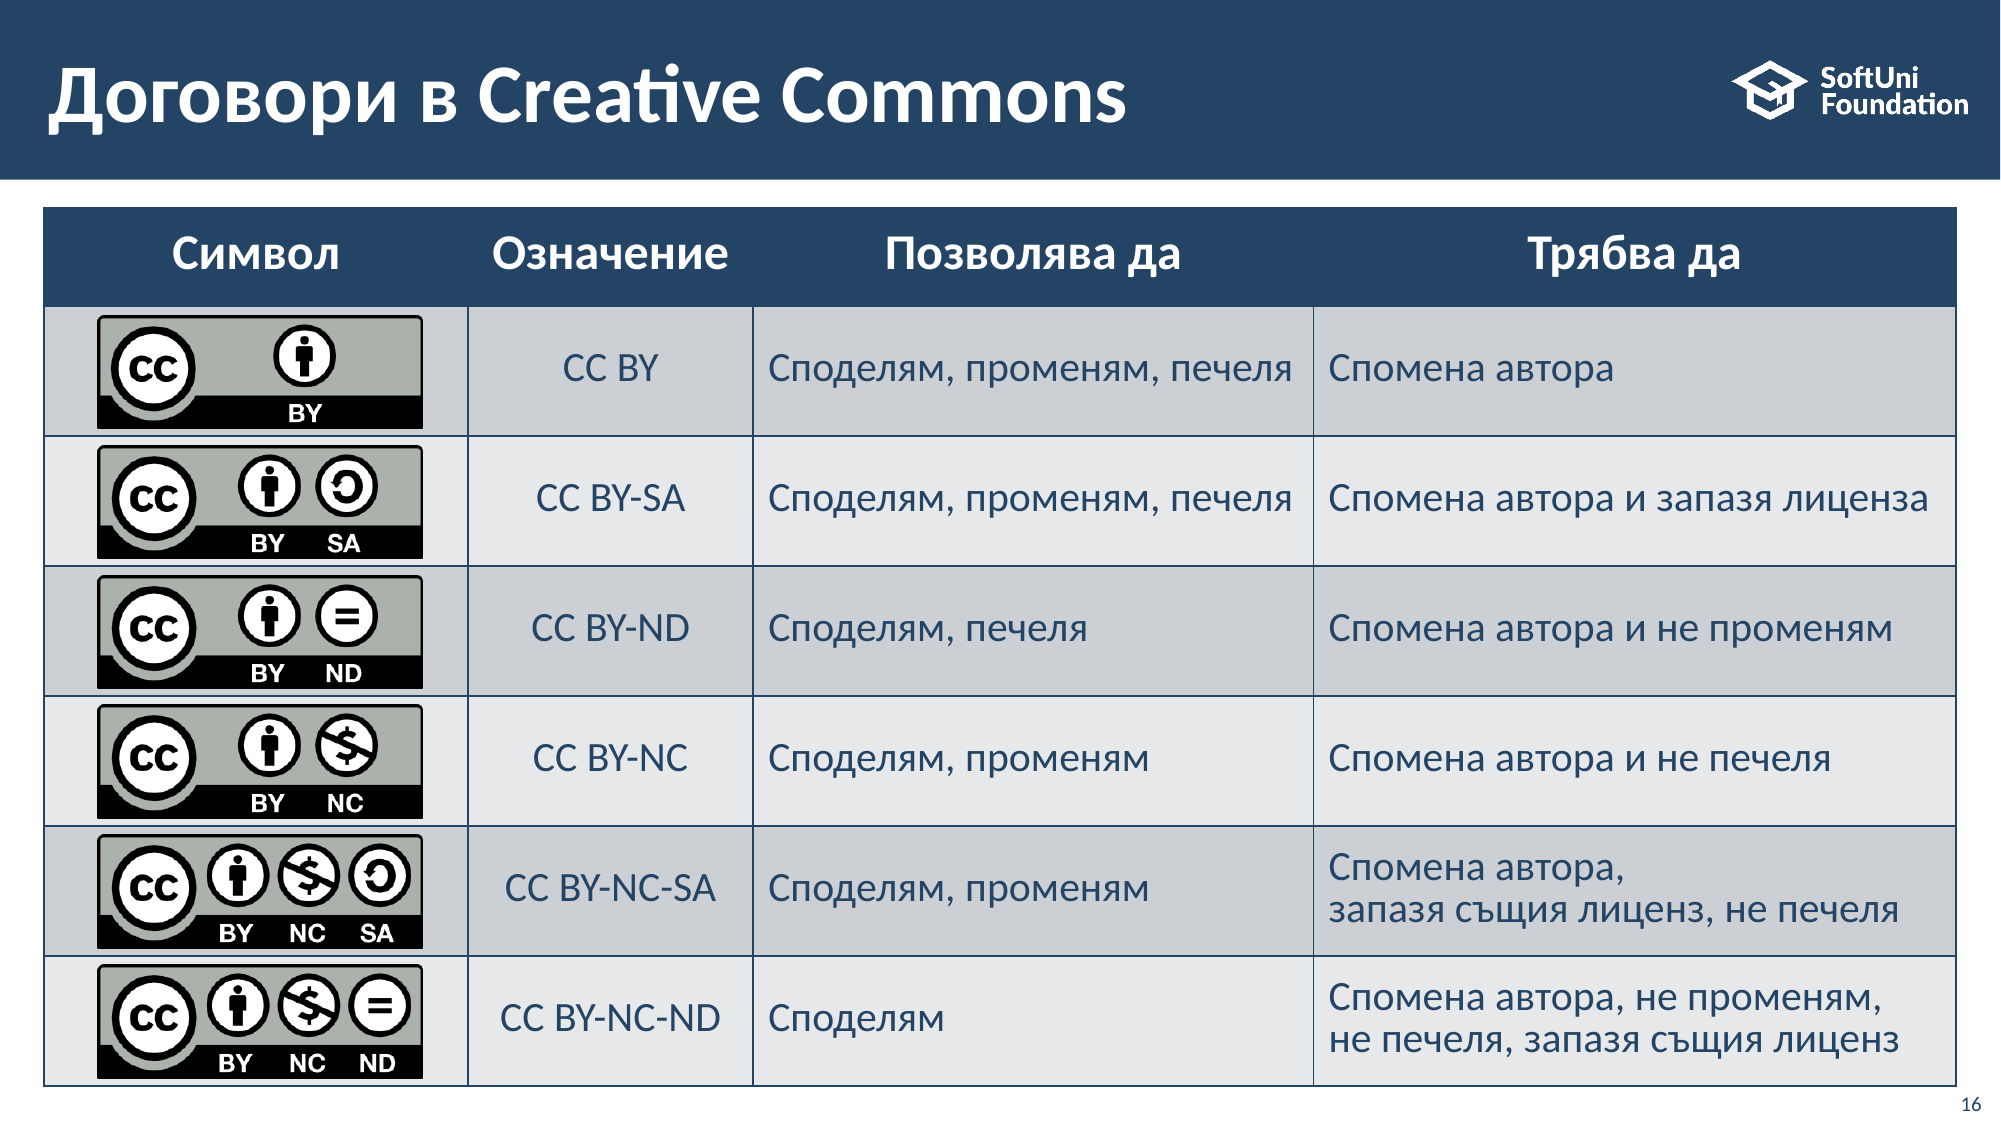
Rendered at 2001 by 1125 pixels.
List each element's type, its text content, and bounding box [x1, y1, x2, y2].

picture [97, 964, 423, 1079]
picture [1731, 60, 1968, 120]
title Договори в Creative Commons [31, 16, 1716, 162]
table_cell [45, 437, 467, 565]
table_cell CC BY-NC-ND [469, 957, 752, 1085]
table_cell Спомена автора и не печеля [1314, 697, 1955, 825]
table_cell Споделям, променям [754, 697, 1313, 825]
table_cell Споделям, променям, печеля [754, 437, 1313, 565]
picture [97, 314, 423, 430]
table_cell [45, 827, 467, 955]
table_cell [45, 957, 467, 1085]
table_cell CC BY-SA [469, 437, 752, 565]
table_cell CC BY-ND [469, 567, 752, 695]
table_cell [45, 307, 467, 435]
table_cell Споделям, променям, печеля [754, 307, 1313, 435]
picture [97, 834, 423, 949]
table_cell Спомена автора, не променям, не печеля, запазя същия лиценз [1314, 957, 1955, 1085]
picture [97, 575, 423, 690]
table_cell Споделям [754, 957, 1313, 1085]
table_cell [45, 567, 467, 695]
picture [97, 704, 423, 819]
table_cell CC BY-NC [469, 697, 752, 825]
table_header Символ [45, 209, 467, 305]
table_cell Споделям, променям [754, 827, 1313, 955]
table_header Означение [469, 209, 752, 305]
table_cell Спомена автора и не променям [1314, 567, 1955, 695]
table_cell [45, 697, 467, 825]
table_cell CC BY-NC-SA [469, 827, 752, 955]
table_cell Споделям, печеля [754, 567, 1313, 695]
table_header Позволява да [754, 209, 1313, 305]
table_cell CC BY [469, 307, 752, 435]
table_header Трябва да [1314, 209, 1955, 305]
table_cell Спомена автора, запазя същия лиценз, не печеля [1314, 827, 1955, 955]
slide_number 16 [1936, 1074, 1997, 1124]
table_cell Спомена автора [1314, 307, 1955, 435]
picture [97, 445, 423, 559]
table_cell Спомена автора и запазя лиценза [1314, 437, 1955, 565]
